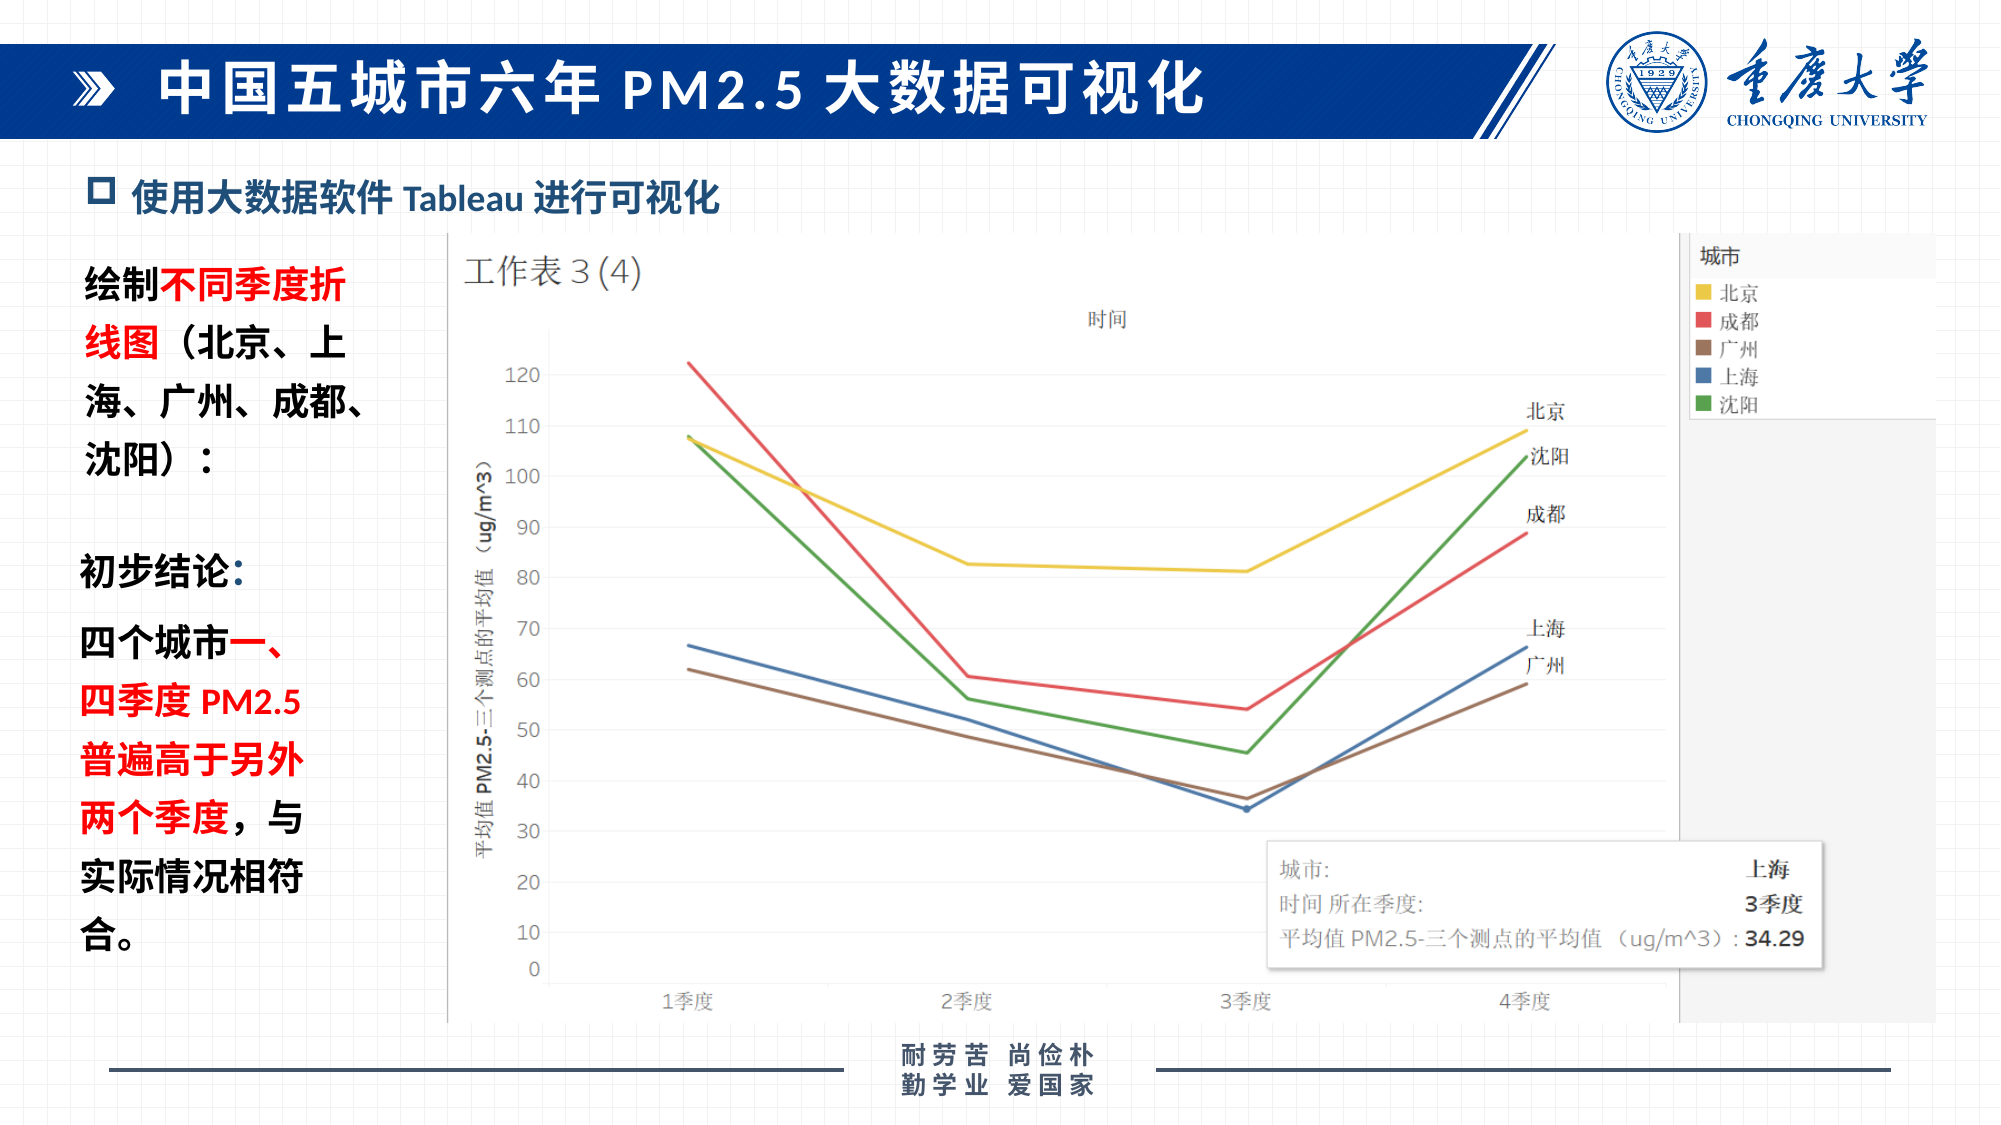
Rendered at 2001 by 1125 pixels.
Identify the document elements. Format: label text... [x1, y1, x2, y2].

text_box 使用大数据软件Tableau进行可视化 [70, 152, 1705, 226]
picture [446, 233, 1936, 1023]
list 中国五城市六年PM2.5大数据可视化 [108, 51, 1356, 136]
text_box 初步结论： 四个城市一、四季度PM2.5普遍高于另外两个季度，与实际情况相符合。 [64, 526, 352, 964]
text_box 绘制不同季度折线图（北京、上海、广州、成都、沈阳）： [70, 239, 397, 489]
picture [1606, 31, 1928, 133]
